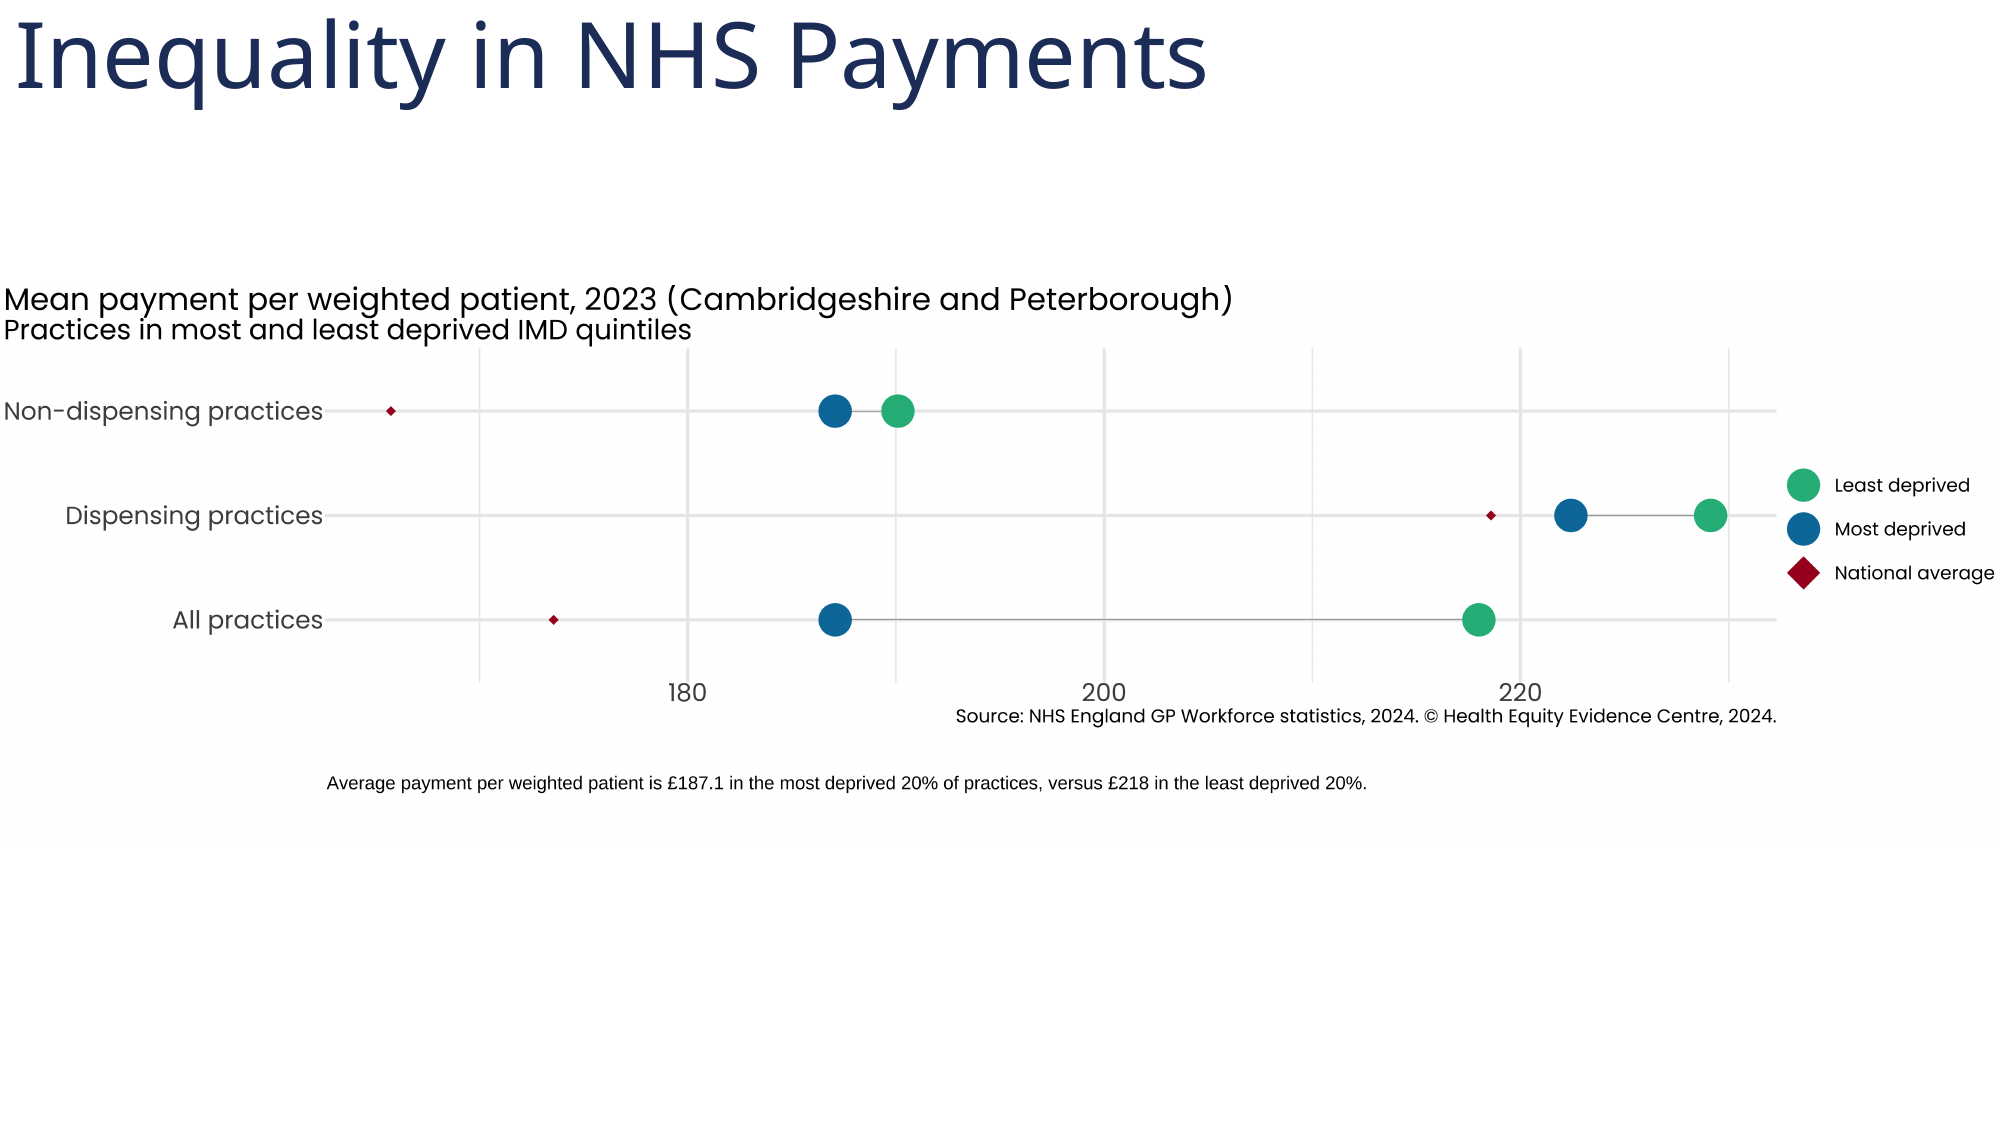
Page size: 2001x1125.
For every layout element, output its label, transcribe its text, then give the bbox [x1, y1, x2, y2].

picture [0, 284, 2000, 843]
title Inequality in NHS Payments [0, 0, 2000, 119]
